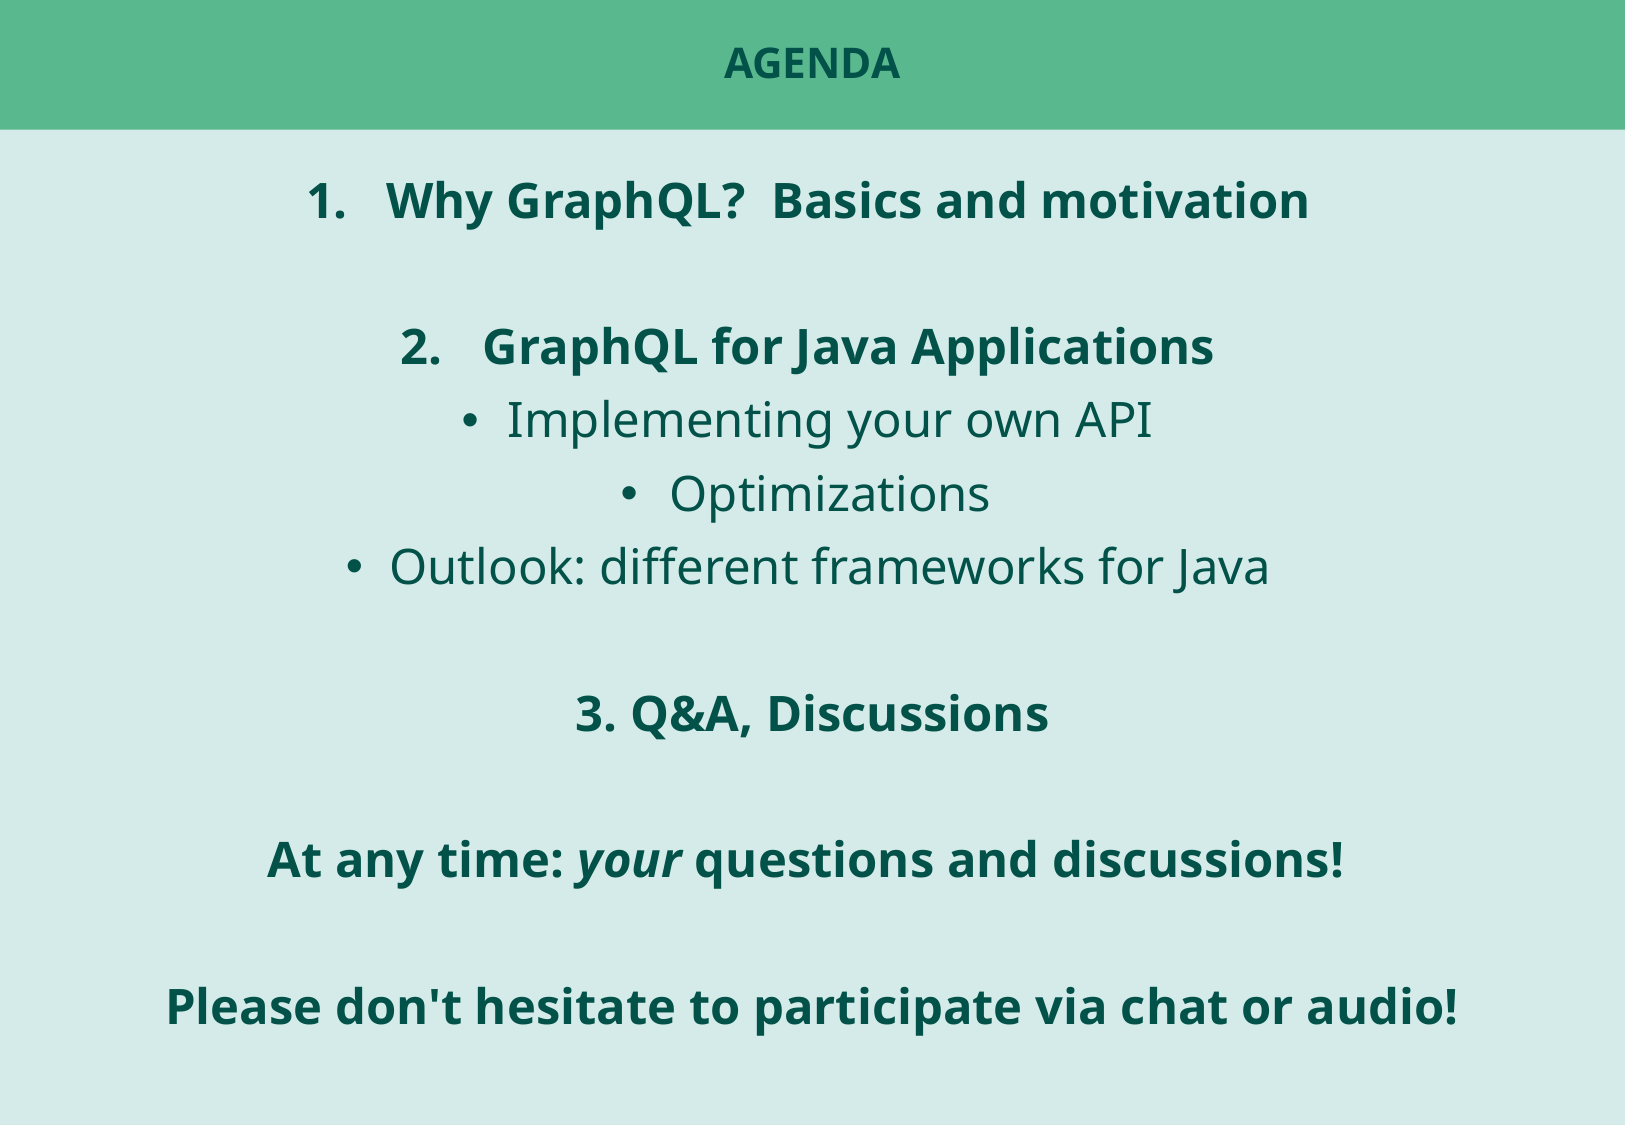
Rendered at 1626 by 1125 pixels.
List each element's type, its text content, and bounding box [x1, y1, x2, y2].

title Agenda [0, 0, 1625, 130]
list Why GraphQL? Basics and motivation GraphQL for Java Applications Implementing your own API Optimizations Outlook: different frameworks for Java 3. Q&A, Discussions At any time: your questions and discussions! Please don't hesitate to participate via chat or audio! [33, 168, 1592, 1043]
